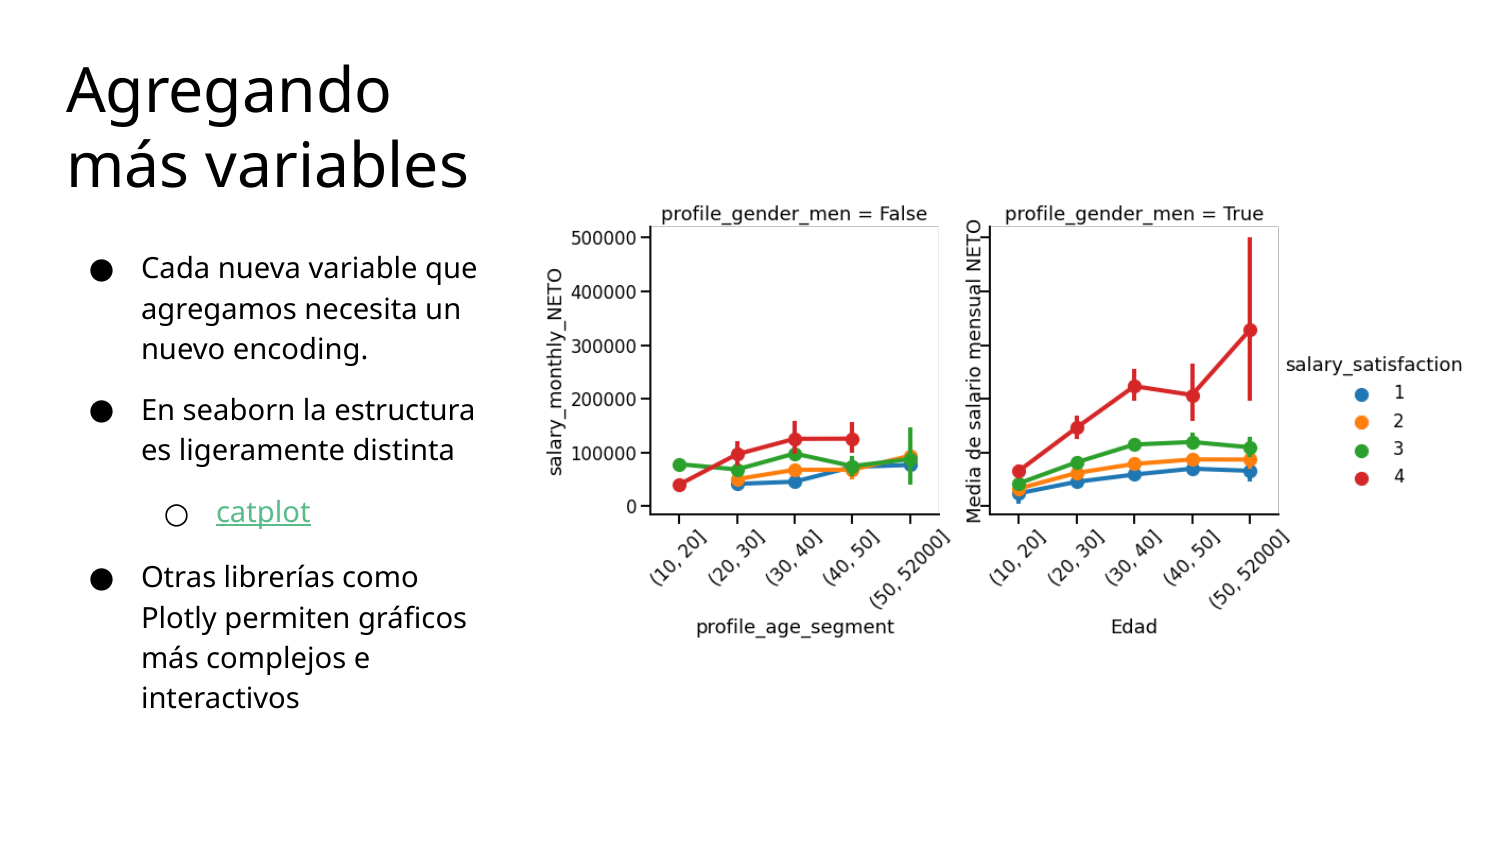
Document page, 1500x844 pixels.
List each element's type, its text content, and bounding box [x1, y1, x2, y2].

title Agregando más variables [51, 91, 512, 216]
picture [539, 198, 1479, 645]
list Cada nueva variable que agregamos necesita un nuevo encoding. En seaborn la estructura es ligeramente distinta catplot Otras librerías como Plotly permiten gráficos más complejos e interactivos [51, 229, 512, 802]
